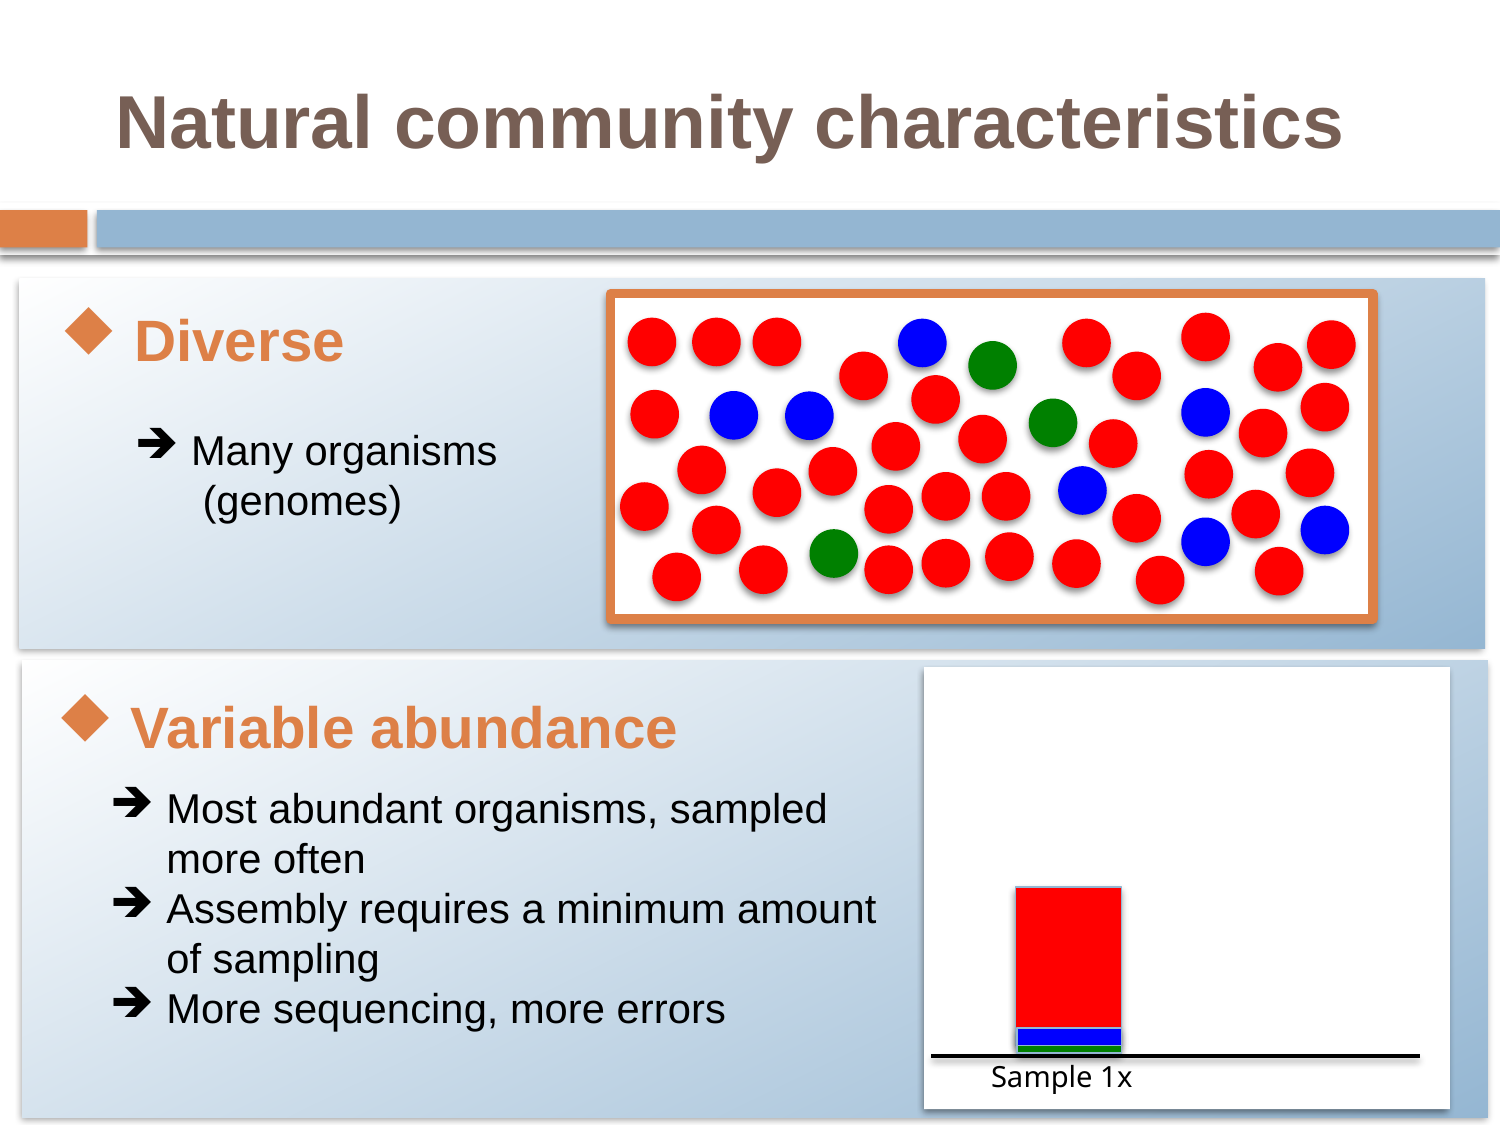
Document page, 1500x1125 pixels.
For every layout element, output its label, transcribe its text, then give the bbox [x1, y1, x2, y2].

text_box [1181, 388, 1230, 437]
text_box [958, 414, 1007, 464]
text_box [785, 391, 834, 441]
text_box [692, 505, 741, 555]
text_box [921, 538, 971, 588]
text_box [1300, 505, 1350, 555]
text_box [1028, 398, 1078, 448]
text_box [1016, 1027, 1122, 1045]
text_box [22, 660, 1488, 1118]
text_box [1307, 320, 1356, 369]
text_box [1231, 489, 1281, 539]
text_box [1253, 343, 1303, 392]
text_box [864, 545, 913, 595]
text_box [630, 389, 680, 439]
text_box [1184, 449, 1234, 499]
text_box [692, 317, 741, 367]
text_box [864, 485, 913, 534]
text_box [620, 482, 669, 531]
text_box [739, 545, 788, 595]
text_box [1135, 555, 1185, 605]
text_box [1112, 351, 1161, 401]
text_box Diverse Many organisms (genomes) [45, 296, 869, 581]
text_box [898, 318, 947, 368]
text_box Variable abundance [41, 682, 866, 768]
text_box [1088, 419, 1138, 468]
text_box [921, 472, 971, 521]
text_box [809, 529, 859, 578]
text_box [19, 278, 1486, 649]
text_box [968, 341, 1017, 390]
text_box [1181, 517, 1230, 567]
text_box [709, 391, 759, 440]
text_box [1062, 318, 1111, 368]
text_box [1016, 1045, 1122, 1051]
text_box [808, 447, 858, 496]
text_box [752, 317, 802, 367]
text_box [911, 375, 960, 424]
title Natural community characteristics [100, 37, 1438, 200]
text_box [871, 422, 921, 471]
text_box [985, 532, 1034, 581]
text_box [1300, 382, 1350, 432]
text_box [1285, 448, 1335, 498]
text_box [981, 472, 1031, 521]
text_box Most abundant organisms, sampled more often Assembly requires a minimum amount of sampling More sequencing, more errors [20, 774, 895, 1085]
text_box [677, 445, 726, 495]
text_box [1254, 546, 1304, 596]
text_box [752, 468, 802, 517]
text_box [923, 666, 1451, 1110]
text_box [652, 552, 701, 602]
text_box [1015, 886, 1122, 1028]
text_box [839, 351, 888, 401]
text_box Sample 1x [976, 1065, 1148, 1102]
text_box [1238, 408, 1288, 458]
text_box [1058, 466, 1107, 515]
text_box [610, 293, 1374, 620]
text_box [1181, 312, 1230, 362]
text_box Sample 1x [976, 1051, 1148, 1055]
text_box [1052, 539, 1101, 588]
text_box [627, 317, 677, 367]
text_box [1112, 493, 1161, 543]
